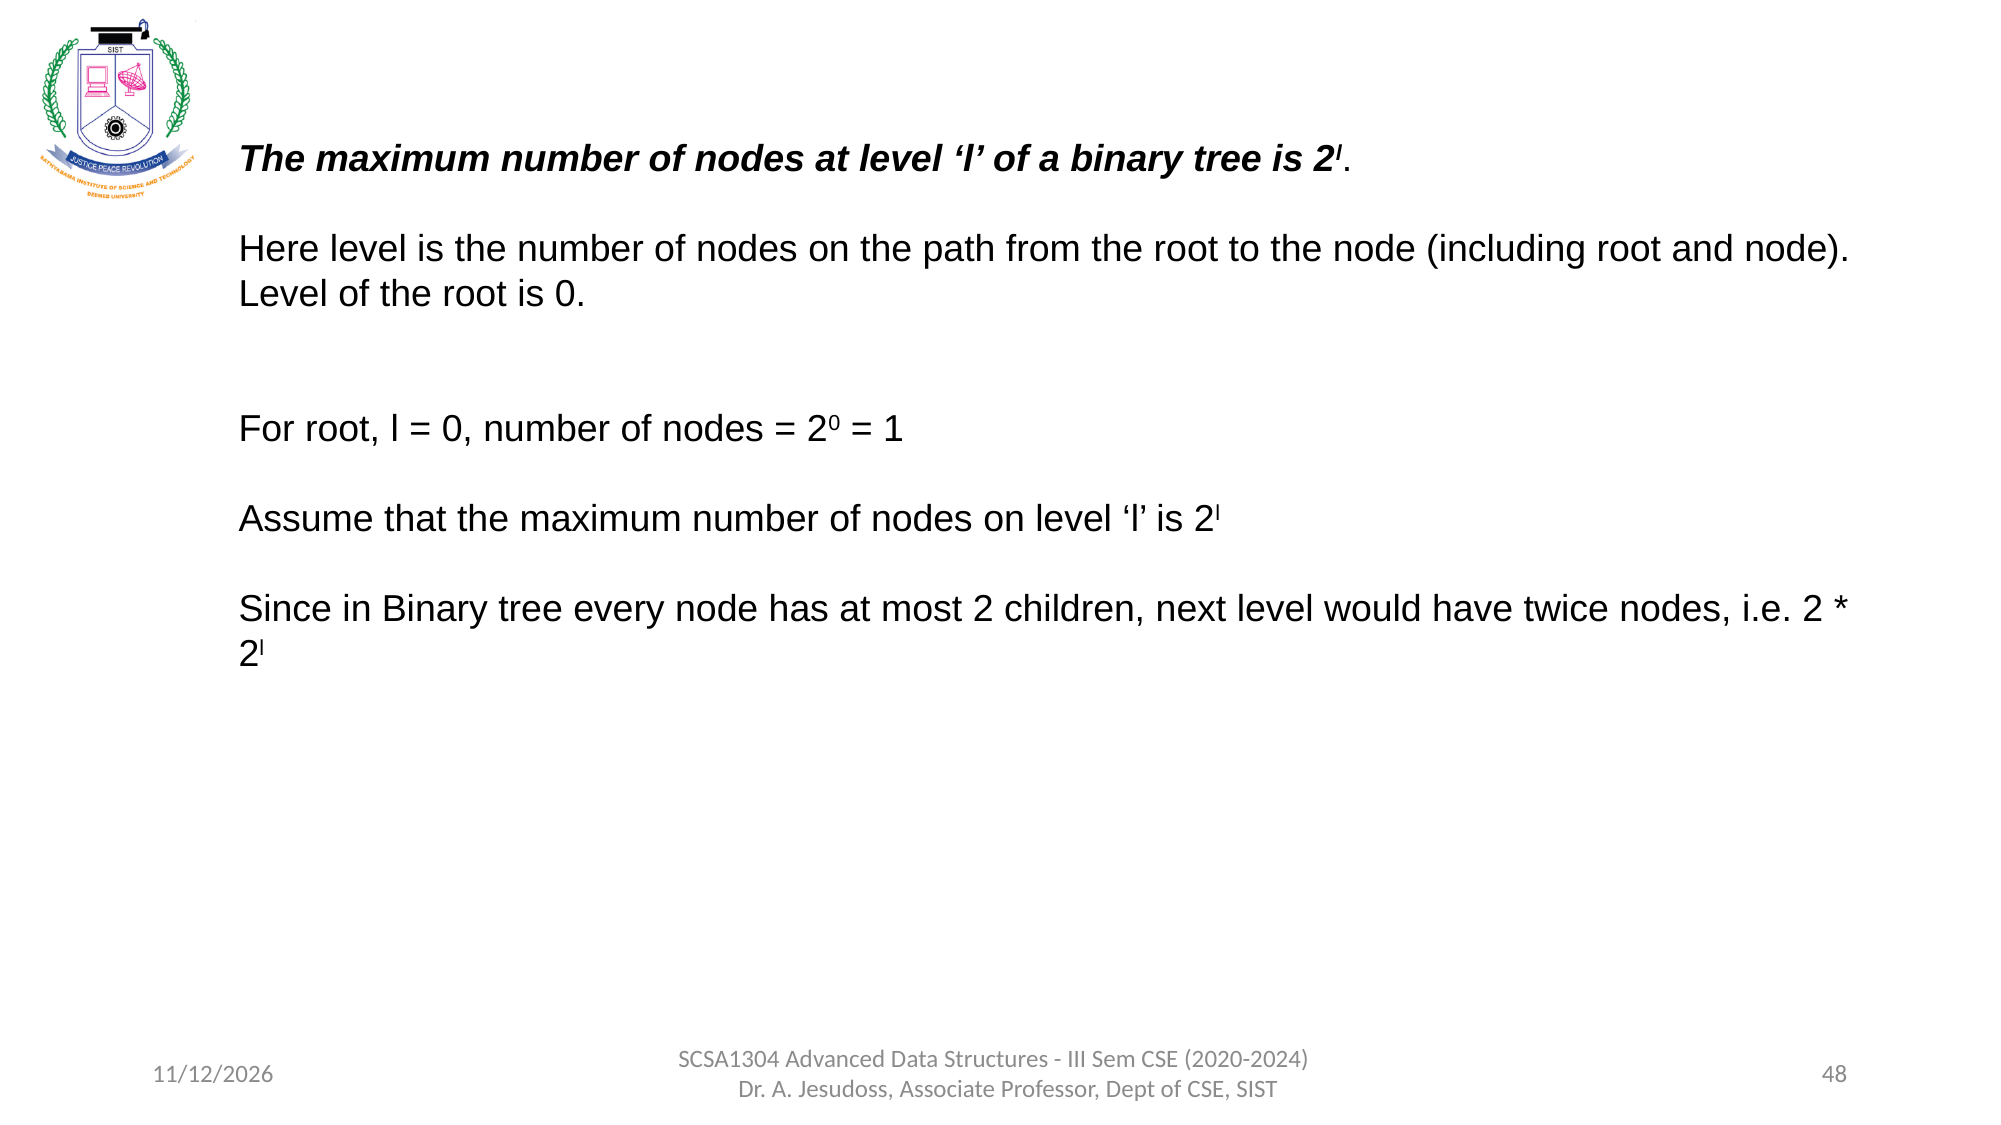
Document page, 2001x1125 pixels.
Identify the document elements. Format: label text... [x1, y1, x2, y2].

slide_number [137, 1042, 588, 1103]
picture [28, 14, 196, 205]
text_box The maximum number of nodes at level ‘l’ of a binary tree is 2l. Here level is the number of nodes on the path from the root to the node (including root and node). Level of the root is 0. For root, l = 0, number of nodes = 20 = 1 Assume that the maximum number of nodes on level ‘l’ is 2l Since in Binary tree every node has at most 2 children, next level would have twice nodes, i.e. 2 * 2l [223, 126, 1897, 682]
footer SCSA1304 Advanced Data Structures - III Sem CSE (2020-2024) Dr. A. Jesudoss, Associate Professor, Dept of CSE, SIST [662, 1042, 1338, 1103]
slide_number 48 [1412, 1042, 1863, 1103]
